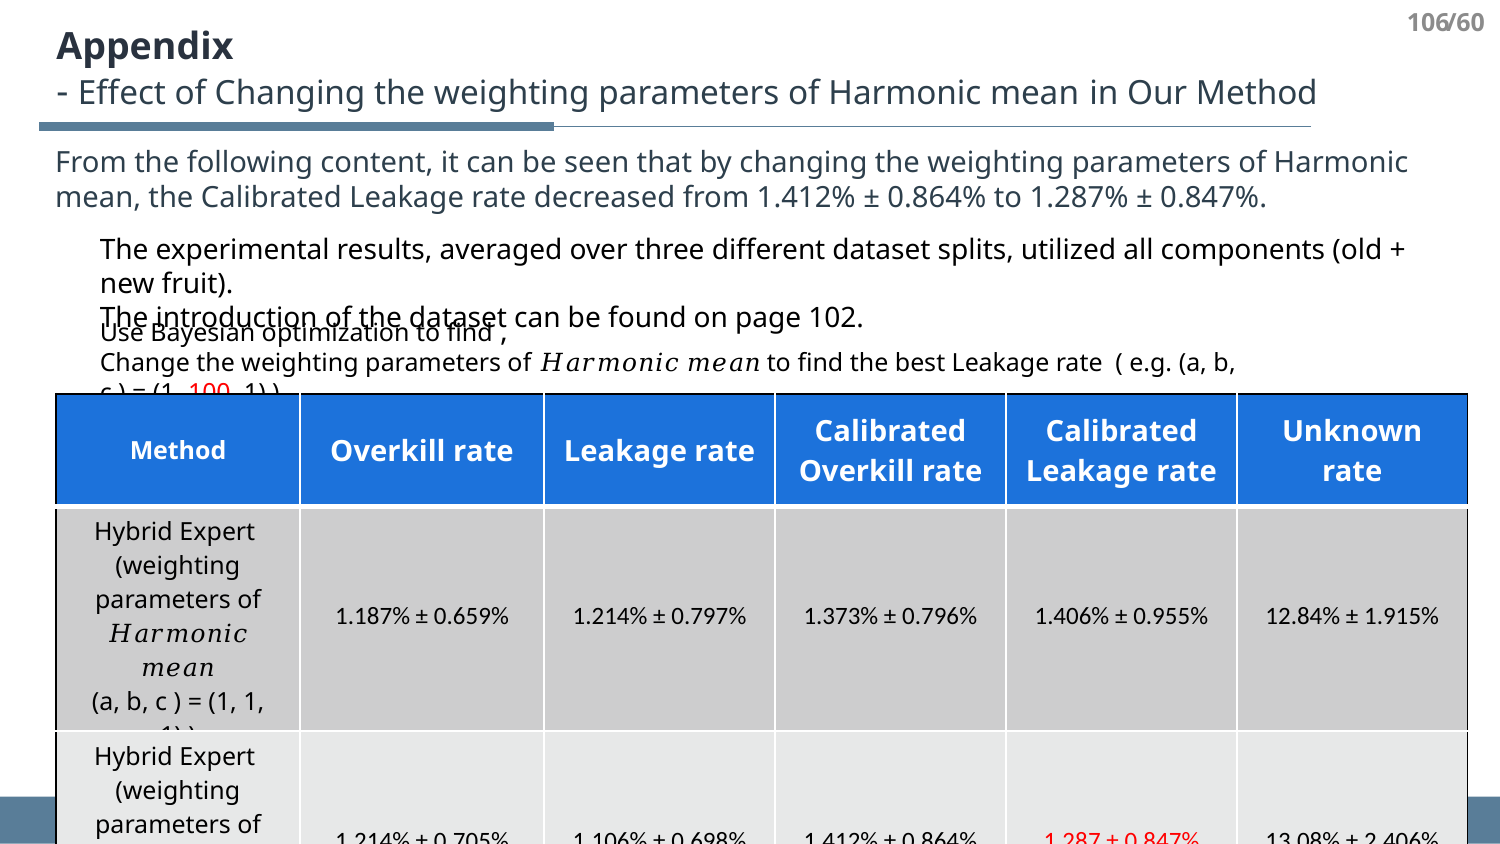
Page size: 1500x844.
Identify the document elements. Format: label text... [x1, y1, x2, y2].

table_cell 12.84% ± 1.915% [1238, 509, 1467, 730]
table_cell 1.187% ± 0.659% [301, 509, 543, 730]
table_header Method [57, 395, 299, 504]
table_cell 1.373% ± 0.796% [776, 509, 1005, 730]
table_header Calibrated Leakage rate [1007, 395, 1236, 504]
table_header Unknown rate [1238, 395, 1467, 504]
table_cell 1.287 ± 0.847% [1007, 732, 1236, 844]
text_box The experimental results, averaged over three different dataset splits, utilized all components (old + new fruit). The introduction of the dataset can be found on page 102. [85, 224, 1484, 340]
table_cell 1.106% ± 0.698% [545, 732, 774, 844]
table_cell 1.214% ± 0.705% [301, 732, 543, 844]
slide_number 106 [1162, 0, 1465, 48]
table_cell 1.406% ± 0.955% [1007, 509, 1236, 730]
table_header Calibrated Overkill rate [776, 395, 1005, 504]
table_cell 1.214% ± 0.797% [545, 509, 774, 730]
text_box From the following content, it can be seen that by changing the weighting parameters of Harmonic mean, the Calibrated Leakage rate decreased from 1.412% ± 0.864% to 1.287% ± 0.847%. [40, 135, 1468, 221]
table_cell Hybrid Expert (weighting parameters of 𝐻𝑎𝑟𝑚𝑜𝑛𝑖𝑐 𝑚𝑒𝑎𝑛 (a, b, c ) = (1, 100, 1) ) [57, 732, 299, 844]
table_header Leakage rate [545, 395, 774, 504]
table_cell Hybrid Expert (weighting parameters of 𝐻𝑎𝑟𝑚𝑜𝑛𝑖𝑐 𝑚𝑒𝑎𝑛 (a, b, c ) = (1, 1, 1) ) [57, 509, 299, 730]
table_cell 13.08% ± 2.406% [1238, 732, 1467, 844]
table_header Overkill rate [301, 395, 543, 504]
footer /60 [1465, 1, 1500, 47]
text_box Appendix - Effect of Changing the weighting parameters of Harmonic mean in Our Method [41, 14, 1484, 120]
table_cell 1.412% ± 0.864% [776, 732, 1005, 844]
